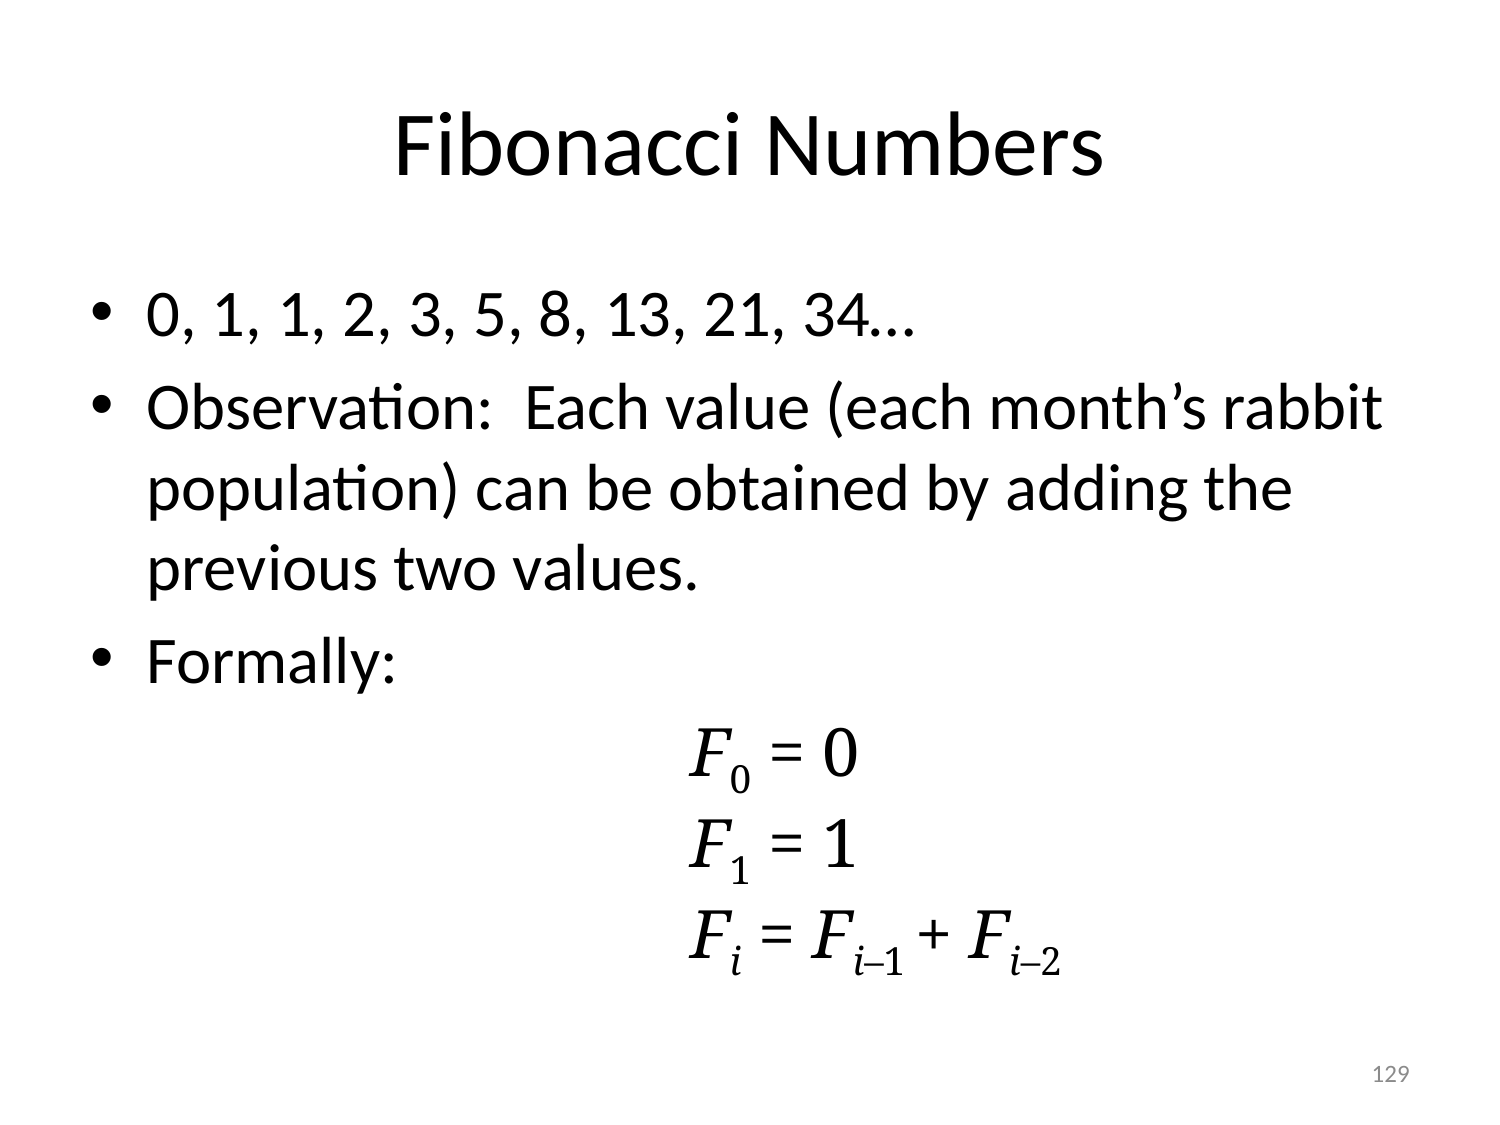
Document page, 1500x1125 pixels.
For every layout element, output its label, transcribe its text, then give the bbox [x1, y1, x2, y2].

slide_number 129 [1074, 1042, 1425, 1103]
list 0, 1, 1, 2, 3, 5, 8, 13, 21, 34… Observation: Each value (each month’s rabbit population) can be obtained by adding the previous two values. Formally: F0 = 0 F1 = 1 Fi = Fi–1 + Fi–2 [75, 262, 1425, 1005]
title Fibonacci Numbers [75, 45, 1425, 233]
